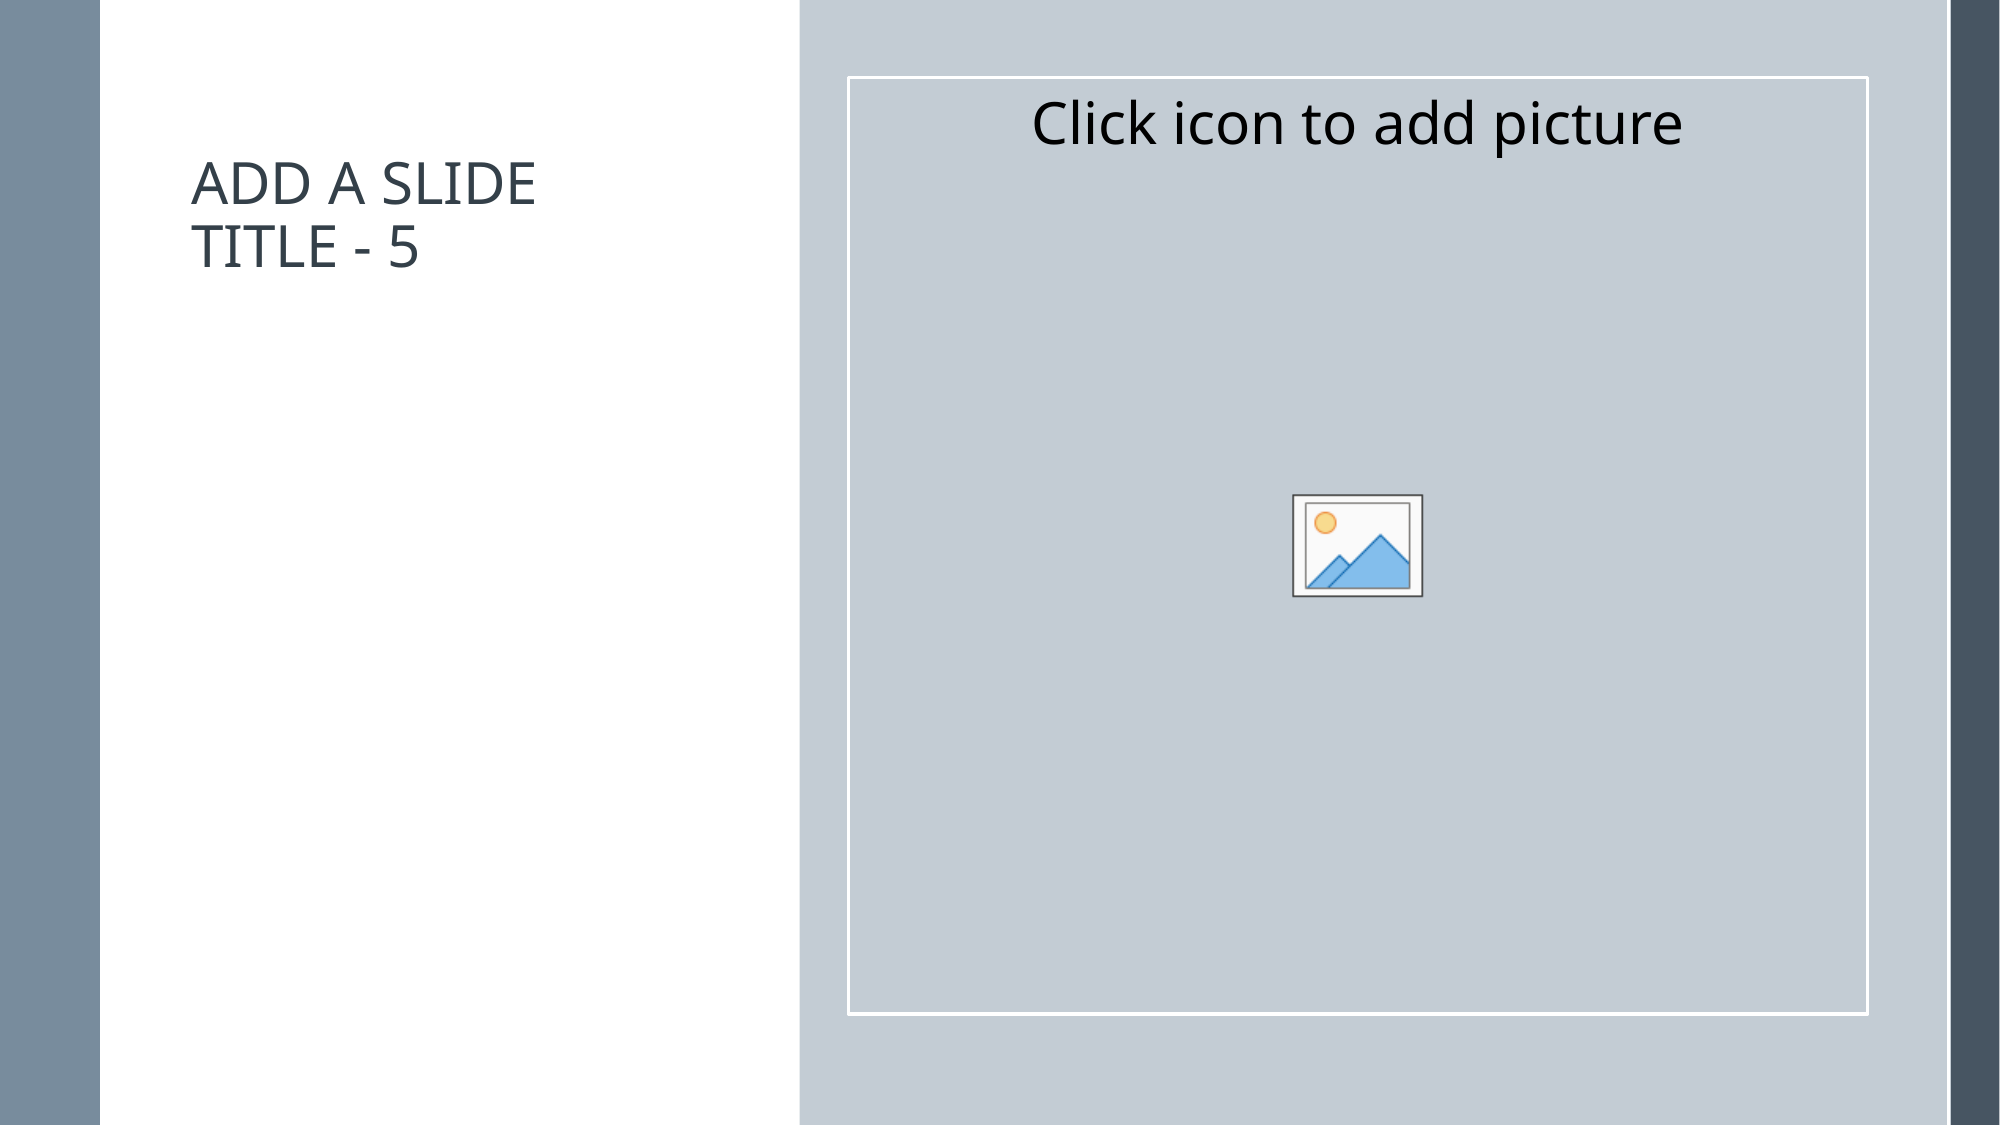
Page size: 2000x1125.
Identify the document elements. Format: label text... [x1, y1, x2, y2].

picture [849, 79, 1867, 1013]
title Add a Slide Title - 5 [176, 62, 717, 288]
